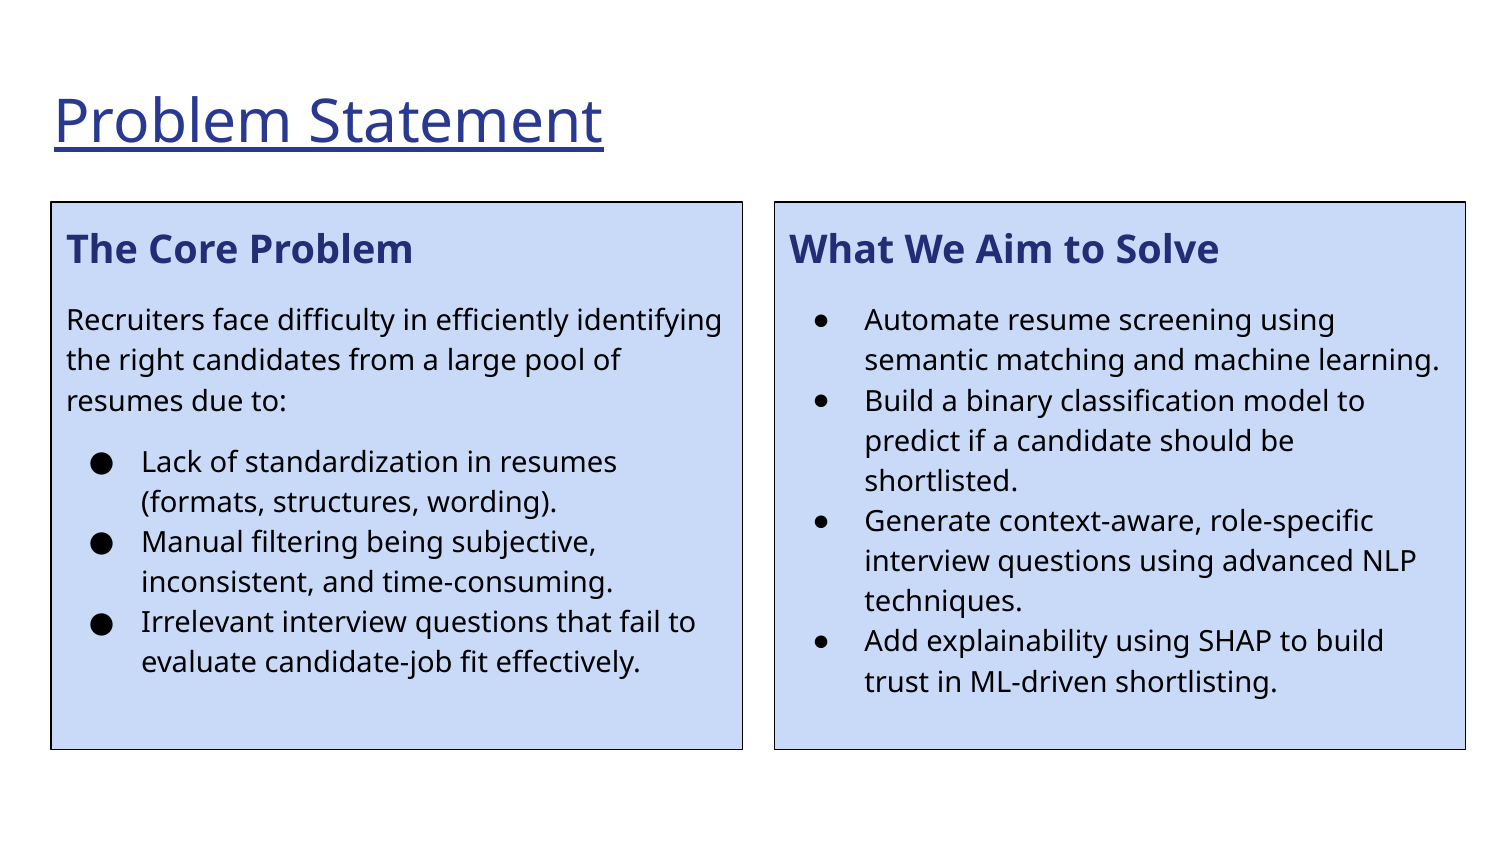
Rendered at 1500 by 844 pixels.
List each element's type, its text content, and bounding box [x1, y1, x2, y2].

list The Core Problem Recruiters face difficulty in efficiently identifying the right candidates from a large pool of resumes due to: Lack of standardization in resumes (formats, structures, wording). Manual filtering being subjective, inconsistent, and time-consuming. Irrelevant interview questions that fail to evaluate candidate-job fit effectively. [51, 201, 743, 750]
list What We Aim to Solve Automate resume screening using semantic matching and machine learning. Build a binary classification model to predict if a candidate should be shortlisted. Generate context-aware, role-specific interview questions using advanced NLP techniques. Add explainability using SHAP to build trust in ML-driven shortlisting. [774, 201, 1466, 750]
title Problem Statement [38, 67, 1270, 195]
